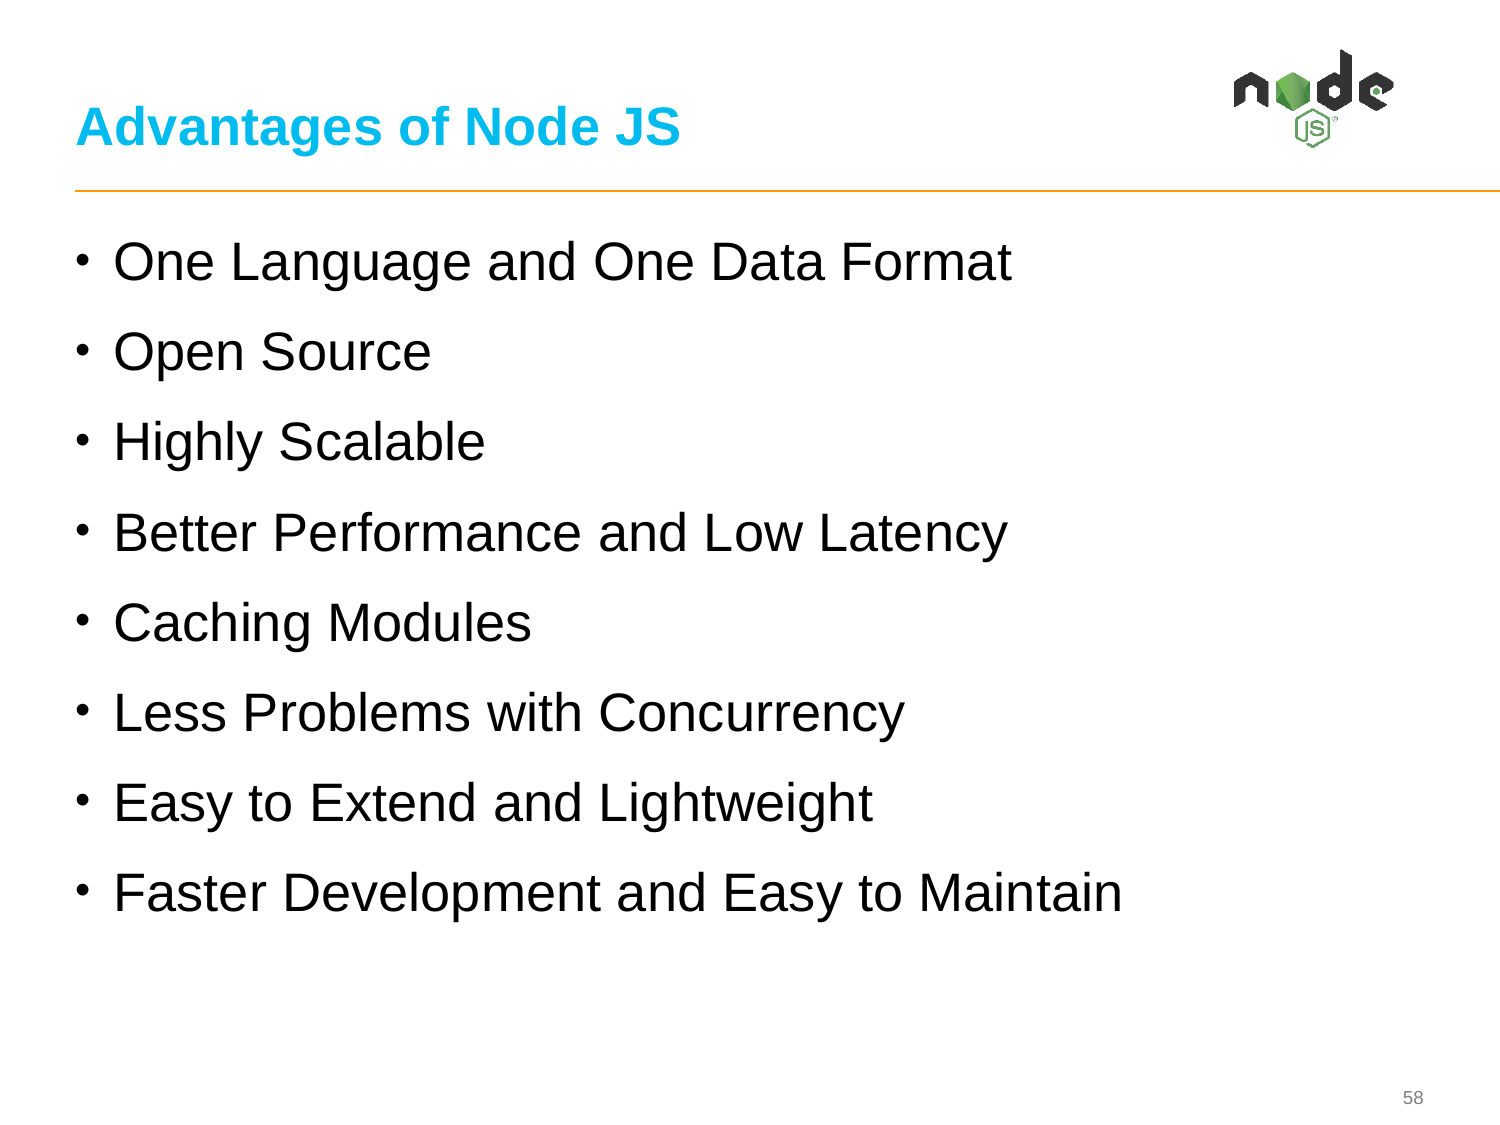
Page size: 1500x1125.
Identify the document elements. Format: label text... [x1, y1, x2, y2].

title Advantages of Node JS [75, 27, 1422, 157]
list One Language and One Data Format Open Source Highly Scalable Better Performance and Low Latency Caching Modules Less Problems with Concurrency Easy to Extend and Lightweight Faster Development and Easy to Maintain [75, 226, 1425, 1053]
